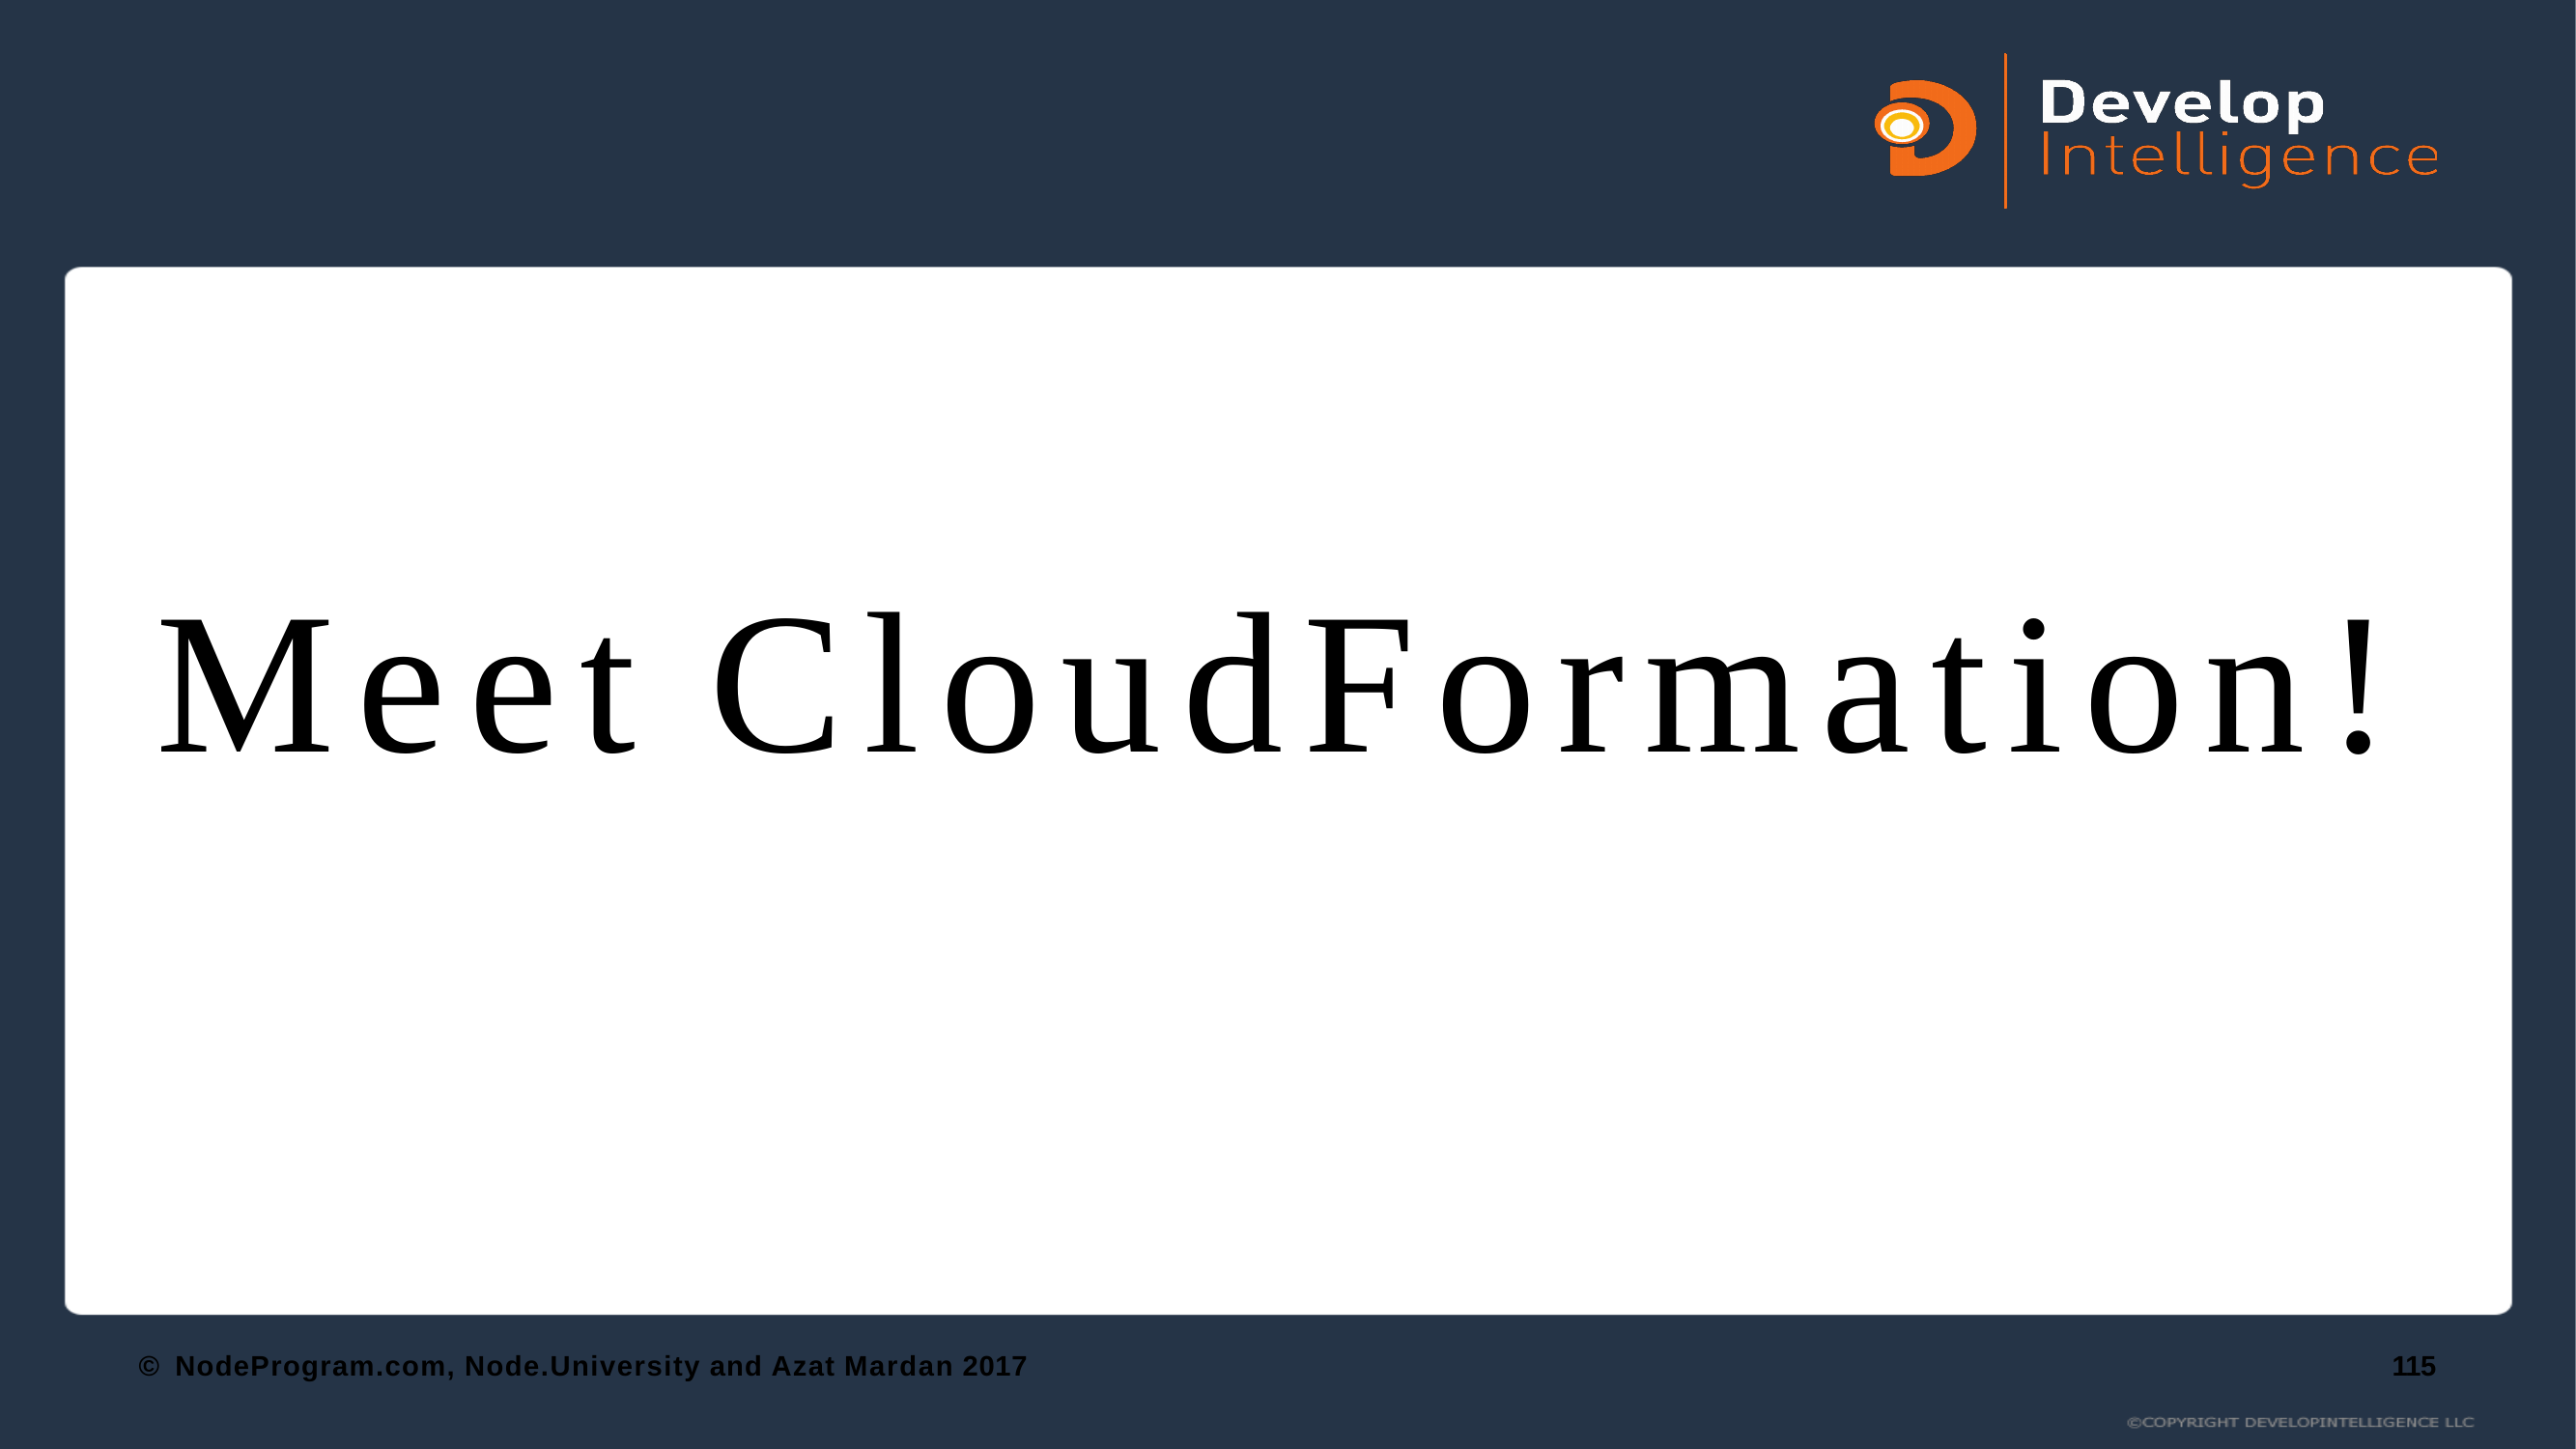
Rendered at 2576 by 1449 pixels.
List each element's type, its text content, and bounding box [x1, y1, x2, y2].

text_box 115 [2388, 1347, 2442, 1382]
picture [0, 0, 2576, 1449]
title Meet CloudFormation! [154, 548, 2421, 792]
footer © NodeProgram.com, Node.University and Azat Mardan 2017 [136, 1347, 1034, 1449]
